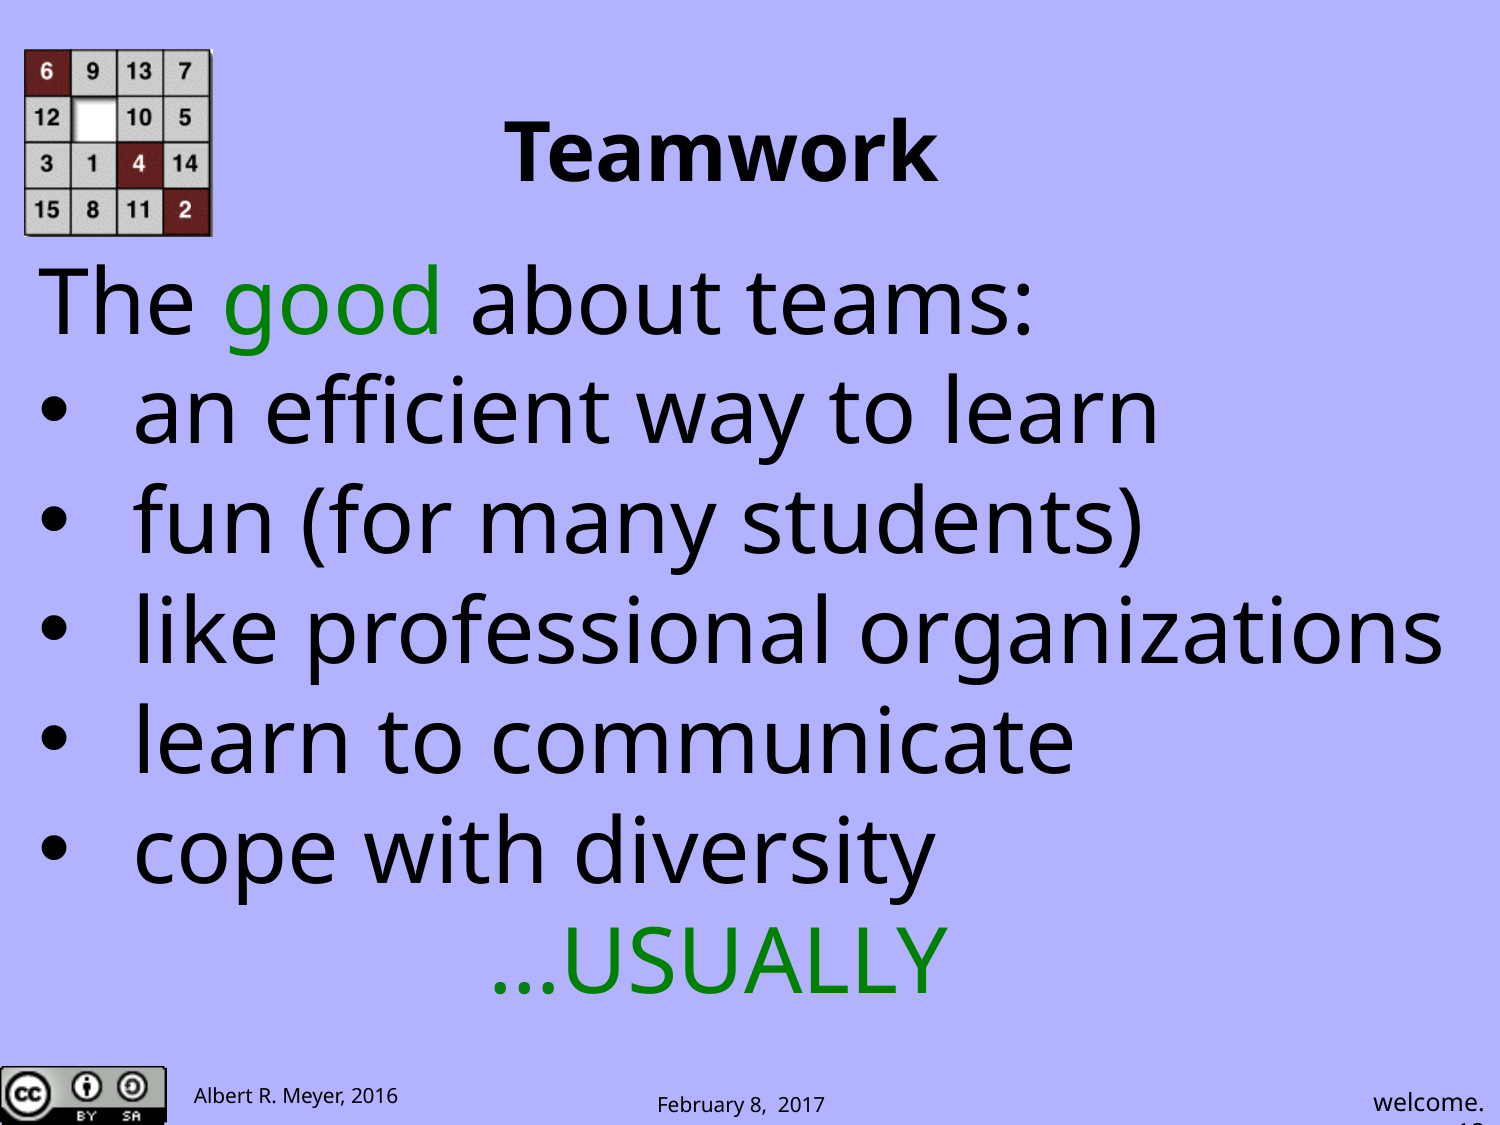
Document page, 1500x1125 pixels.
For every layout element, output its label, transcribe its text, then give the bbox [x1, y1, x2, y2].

slide_number welcome.18 [1338, 1078, 1500, 1125]
picture [0, 1066, 167, 1125]
picture [24, 49, 213, 235]
text_box The good about teams: an efficient way to learn fun (for many students) like professional organizations learn to communicate cope with diversity …USUALLY [23, 235, 1485, 1020]
title Teamwork [237, 49, 1207, 247]
